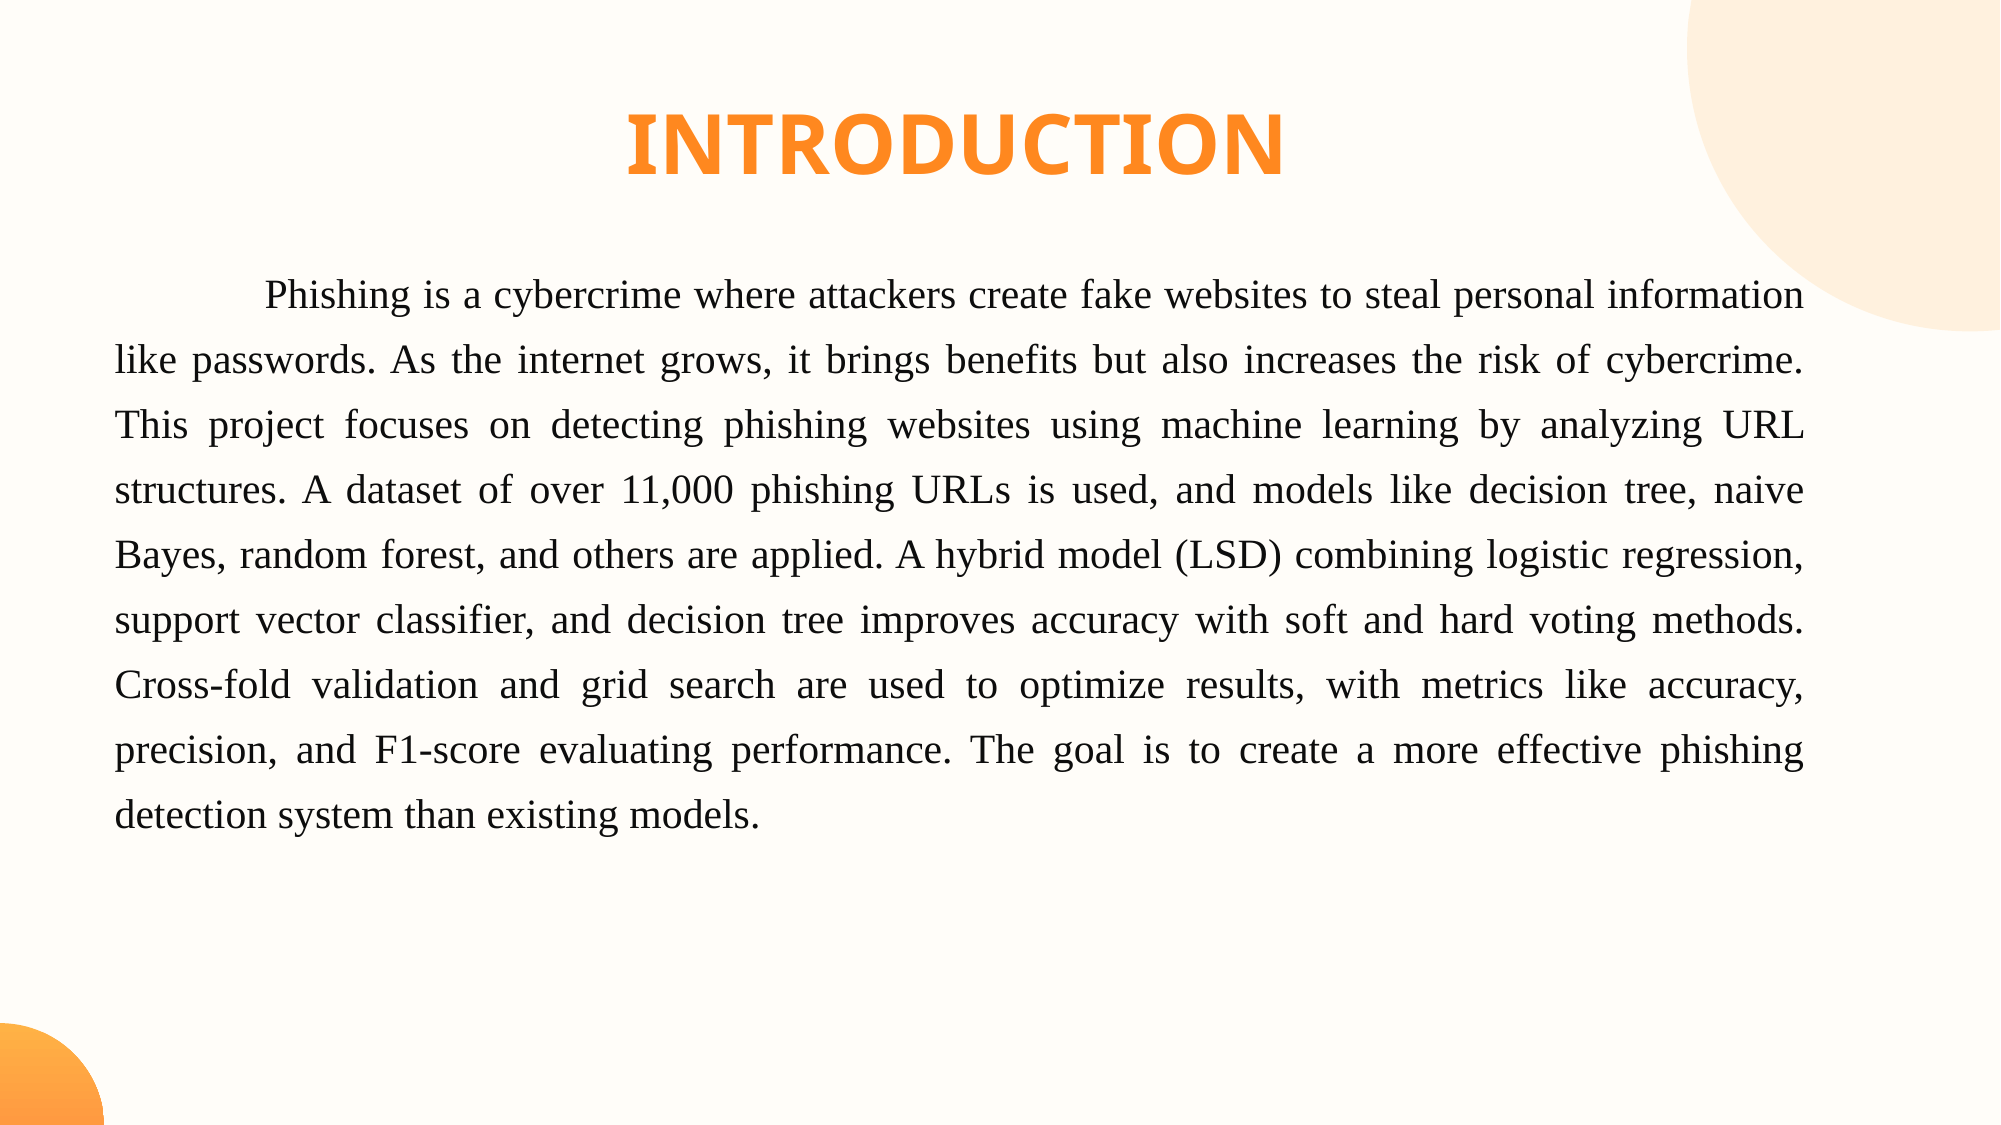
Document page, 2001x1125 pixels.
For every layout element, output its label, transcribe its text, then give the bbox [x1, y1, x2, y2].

title INTRODUCTION [227, 45, 1689, 239]
list Phishing is a cybercrime where attackers create fake websites to steal personal information like passwords. As the internet grows, it brings benefits but also increases the risk of cybercrime. This project focuses on detecting phishing websites using machine learning by analyzing URL structures. A dataset of over 11,000 phishing URLs is used, and models like decision tree, naive Bayes, random forest, and others are applied. A hybrid model (LSD) combining logistic regression, support vector classifier, and decision tree improves accuracy with soft and hard voting methods. Cross-fold validation and grid search are used to optimize results, with metrics like accuracy, precision, and F1-score evaluating performance. The goal is to create a more effective phishing detection system than existing models. [99, 244, 1821, 1076]
